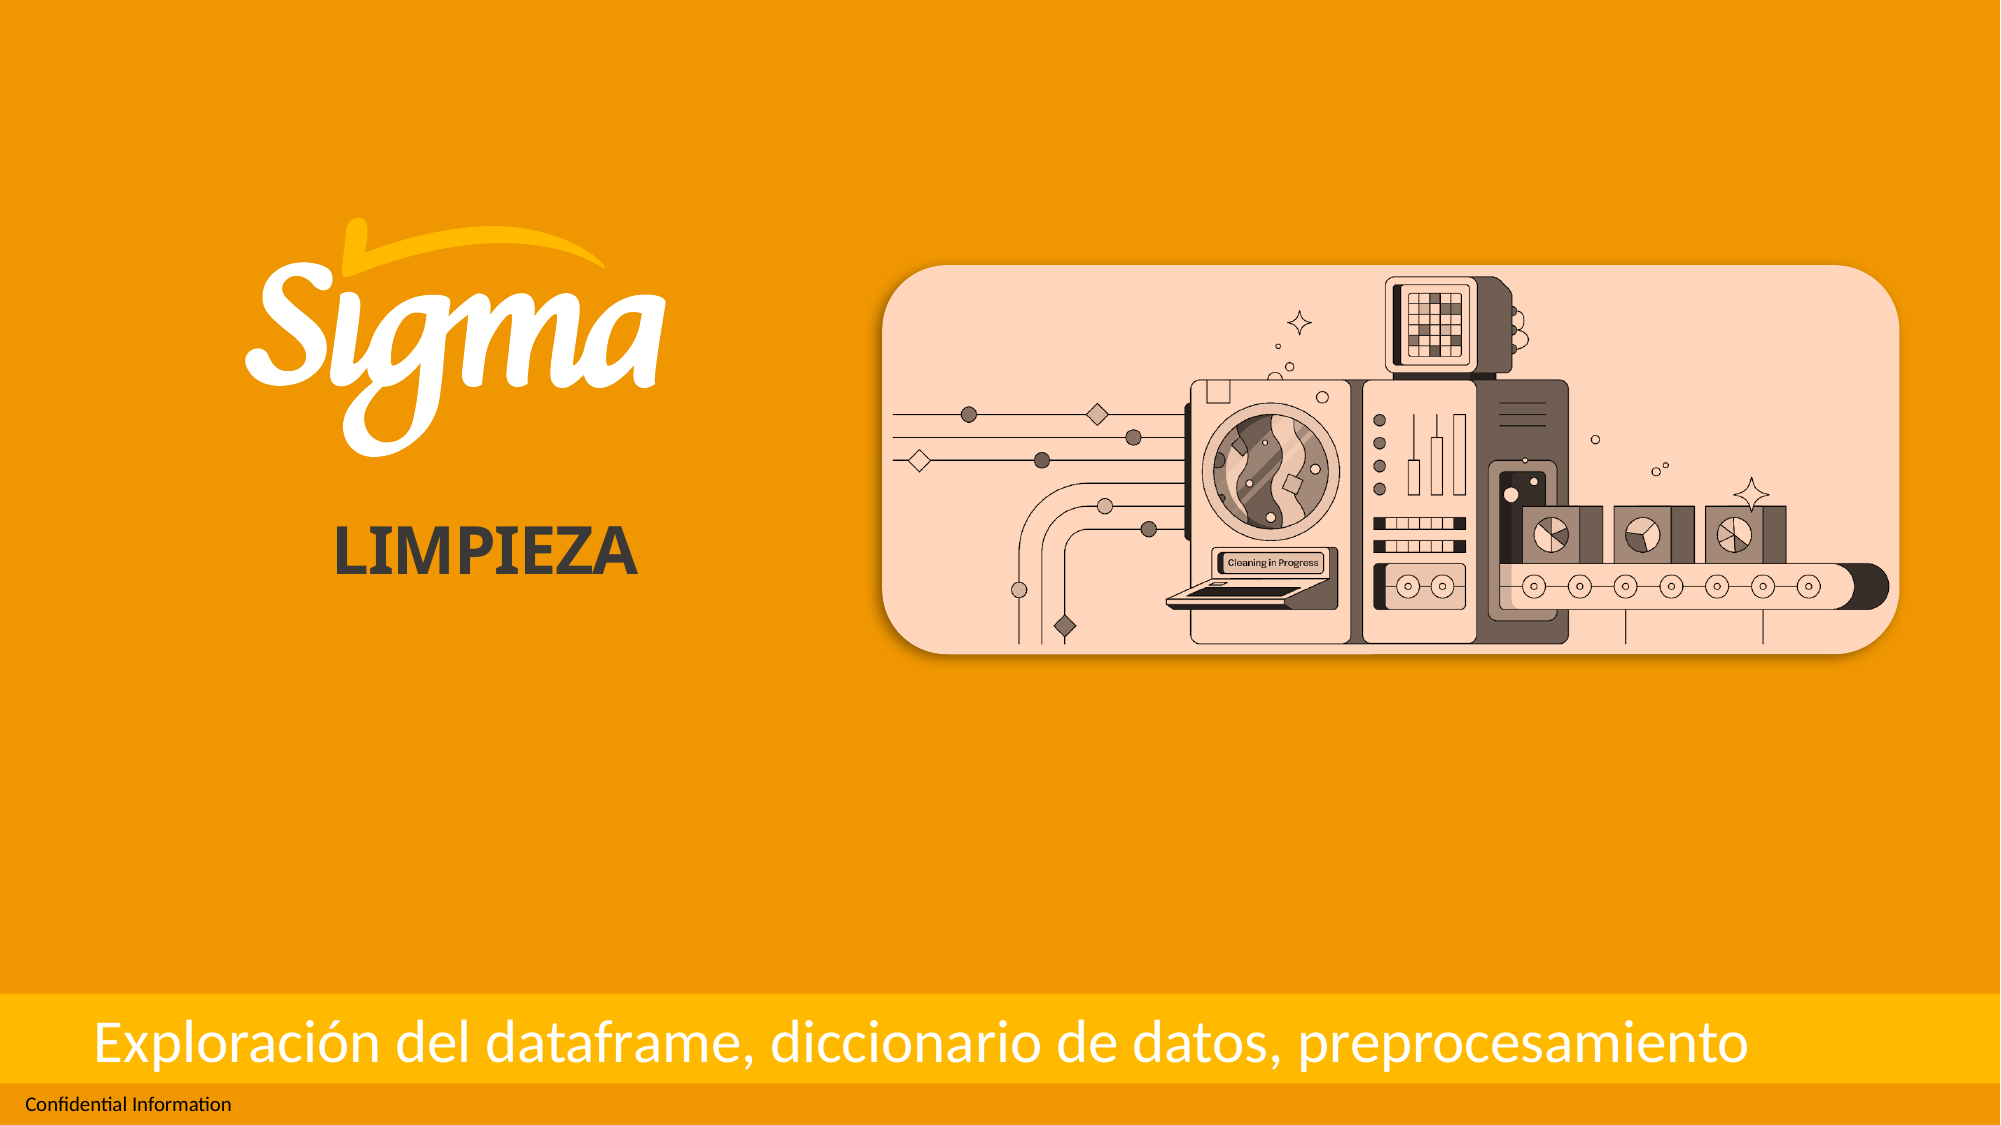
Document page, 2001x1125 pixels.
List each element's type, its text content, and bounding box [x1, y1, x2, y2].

picture [881, 264, 1900, 655]
list Exploración del dataframe, diccionario de datos, preprocesamiento [79, 993, 1869, 1084]
title LIMPIEZA [100, 520, 871, 882]
